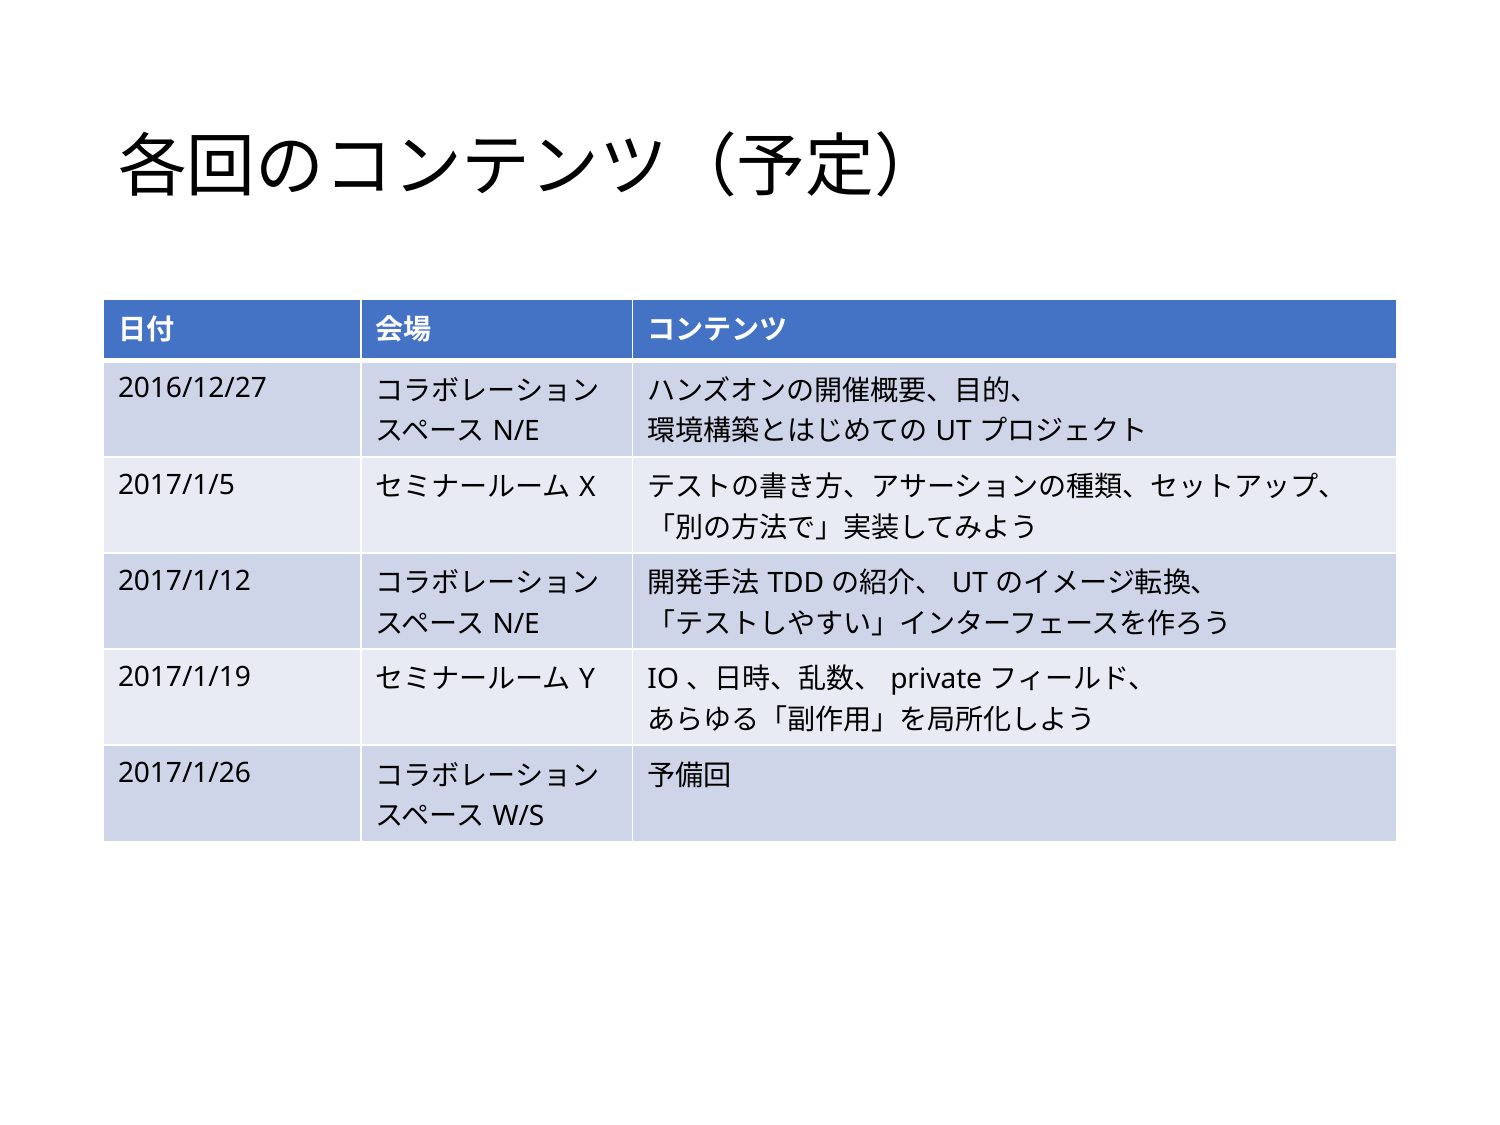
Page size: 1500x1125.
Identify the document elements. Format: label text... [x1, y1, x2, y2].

table_cell セミナールームY [362, 650, 632, 744]
table_cell コラボレーションスペースN/E [362, 363, 632, 456]
table_cell セミナールームX [362, 458, 632, 552]
table_cell コラボレーションスペースW/S [362, 746, 632, 841]
table_header 日付 [104, 300, 360, 358]
table_cell 2017/1/26 [104, 746, 360, 841]
table_cell 2017/1/19 [104, 650, 360, 744]
table_cell 2016/12/27 [104, 363, 360, 456]
table_cell 予備回 [633, 746, 1396, 841]
table_cell 2017/1/12 [104, 554, 360, 648]
table_cell 開発手法TDDの紹介、UTのイメージ転換、 「テストしやすい」インターフェースを作ろう [633, 554, 1396, 648]
table_cell コラボレーションスペースN/E [362, 554, 632, 648]
title 各回のコンテンツ（予定） [103, 59, 1397, 278]
table_header 会場 [362, 300, 632, 358]
table_cell 2017/1/5 [104, 458, 360, 552]
table_cell テストの書き方、アサーションの種類、セットアップ、 「別の方法で」実装してみよう [633, 458, 1396, 552]
table_cell IO、日時、乱数、privateフィールド、 あらゆる「副作用」を局所化しよう [633, 650, 1396, 744]
table_header コンテンツ [633, 300, 1396, 358]
table_cell ハンズオンの開催概要、目的、 環境構築とはじめてのUTプロジェクト [633, 363, 1396, 456]
